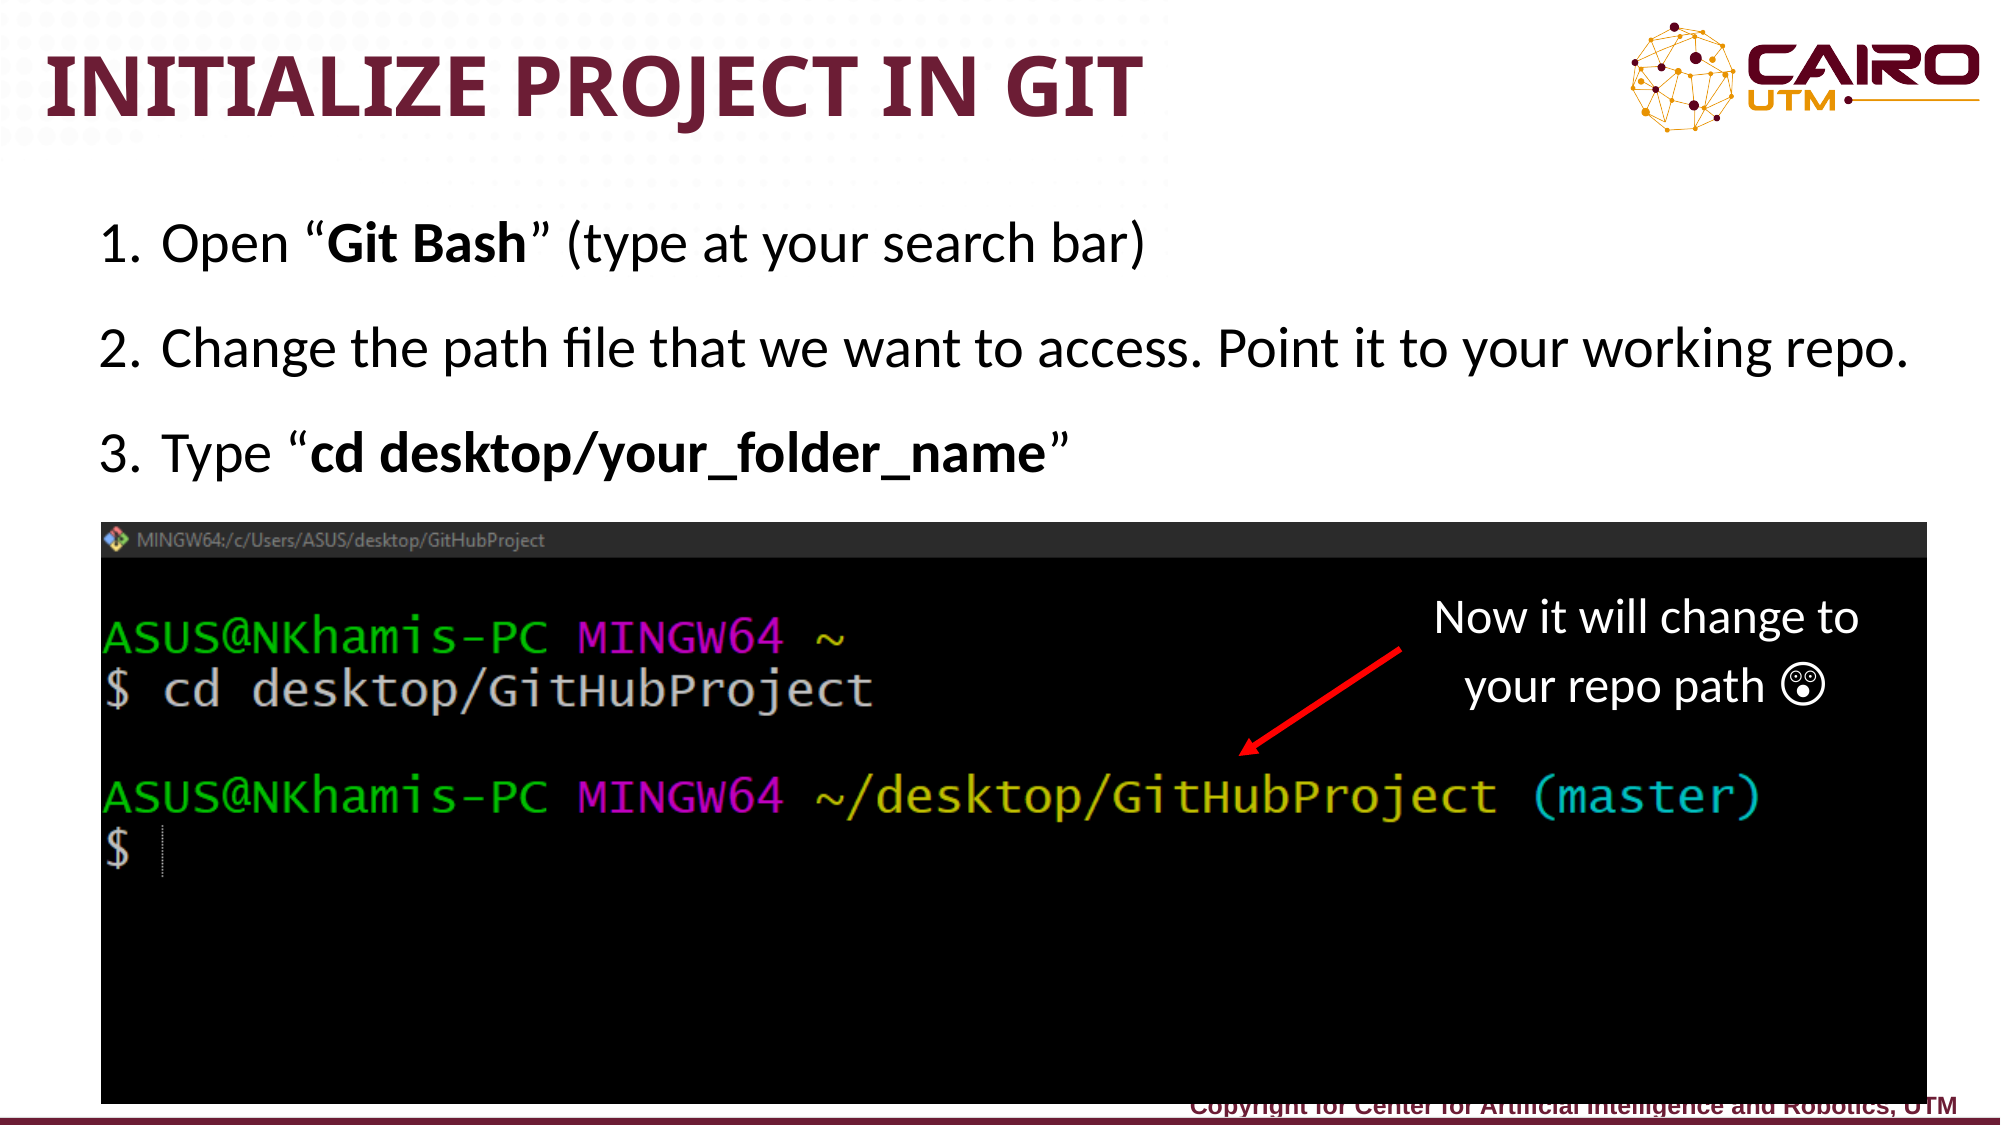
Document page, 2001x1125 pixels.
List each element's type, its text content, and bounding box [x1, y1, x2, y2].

text_box Open “Git Bash” (type at your search bar) Change the path file that we want to access. Point it to your working repo. Type “cd desktop/your_folder_name” [71, 161, 1957, 753]
text_box INITIALIZE PROJECT IN GIT [30, 25, 1589, 141]
picture [1, 0, 1168, 301]
picture [1592, 0, 2001, 164]
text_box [1238, 648, 1401, 757]
picture [101, 522, 1927, 1104]
